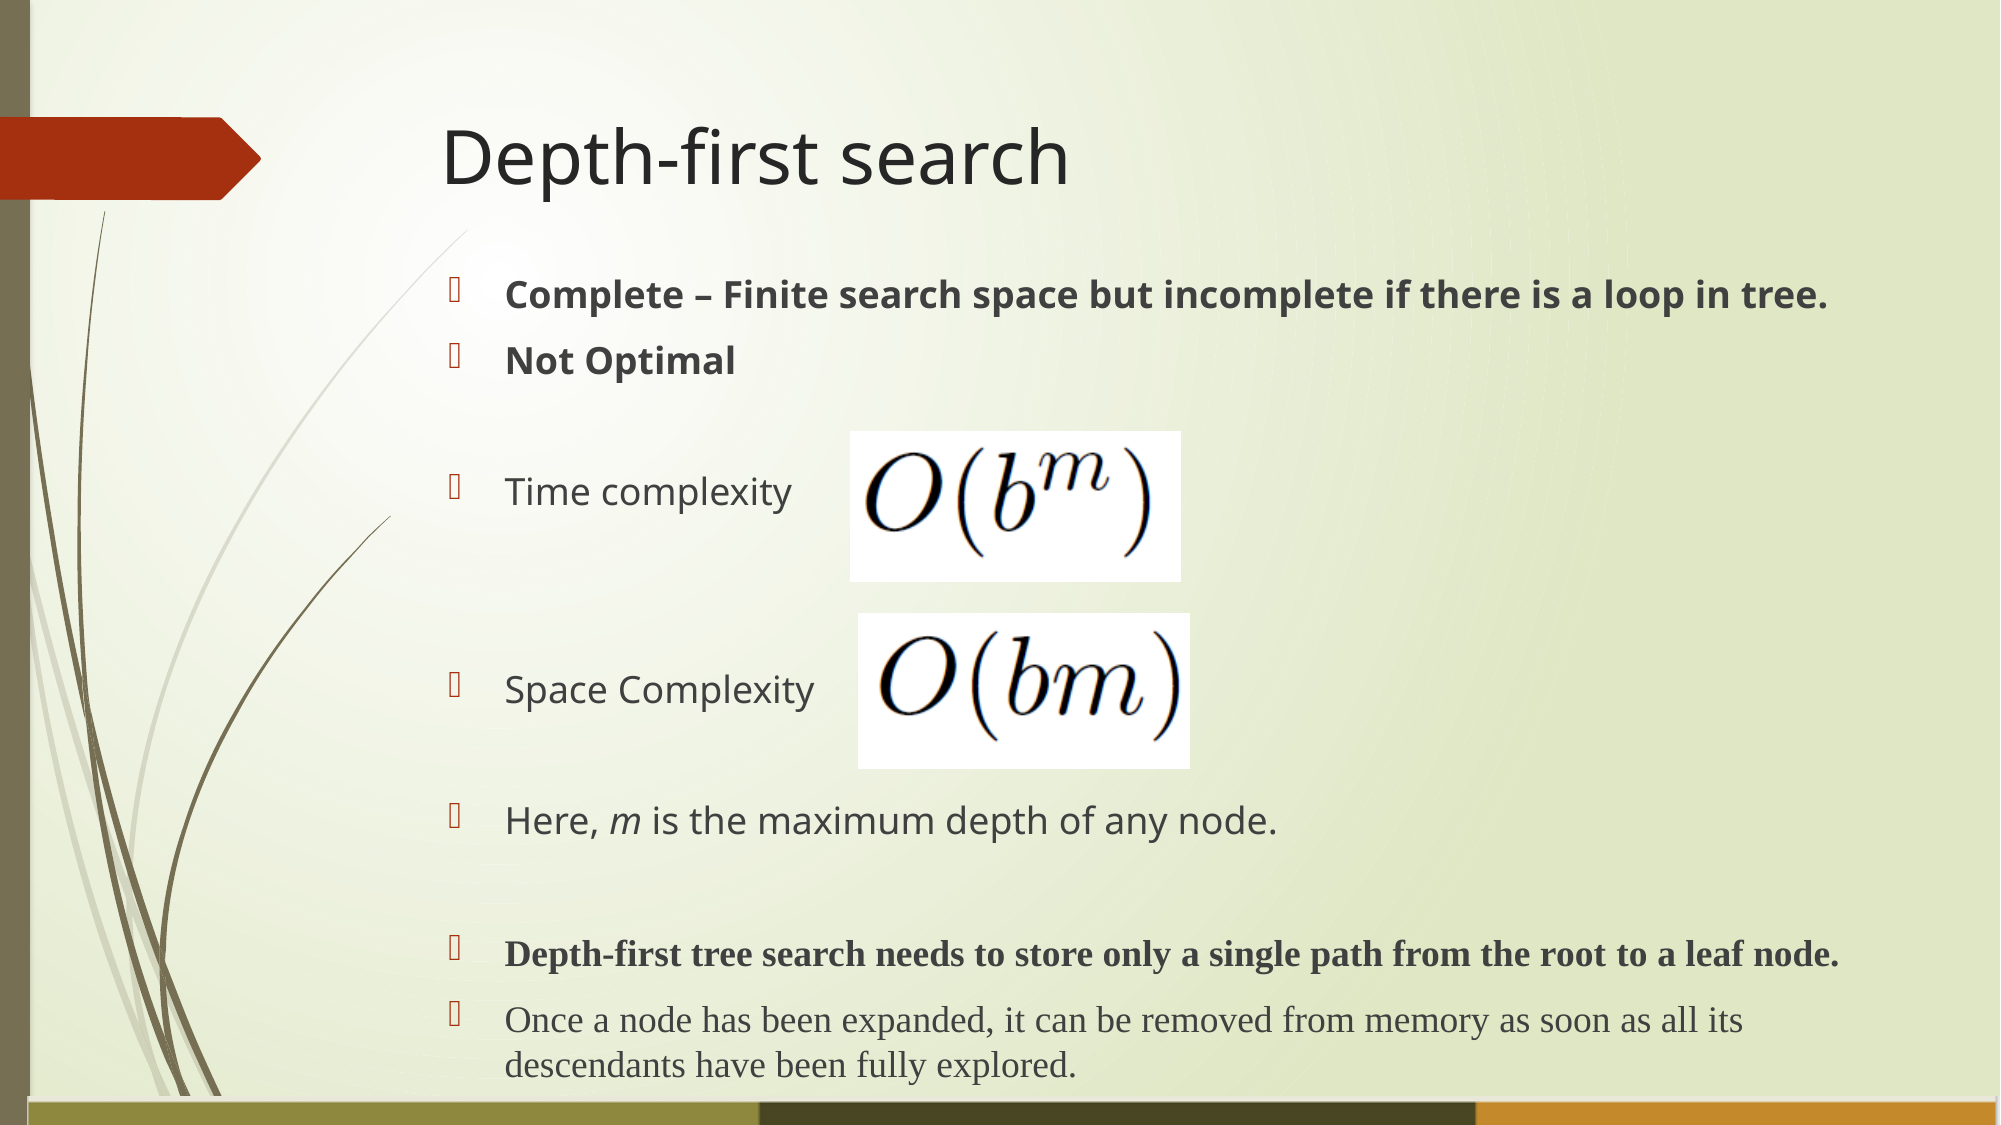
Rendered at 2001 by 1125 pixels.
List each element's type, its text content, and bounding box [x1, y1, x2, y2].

title Depth-first search [425, 102, 1888, 313]
picture [858, 613, 1191, 769]
list Complete – Finite search space but incomplete if there is a loop in tree. Not Optimal Time complexity Space Complexity Here, m is the maximum depth of any node. Depth-first tree search needs to store only a single path from the root to a leaf node. Once a node has been expanded, it can be removed from memory as soon as all its descendants have been fully explored. [433, 263, 1927, 1097]
picture [27, 1096, 2000, 1125]
picture [850, 431, 1181, 582]
